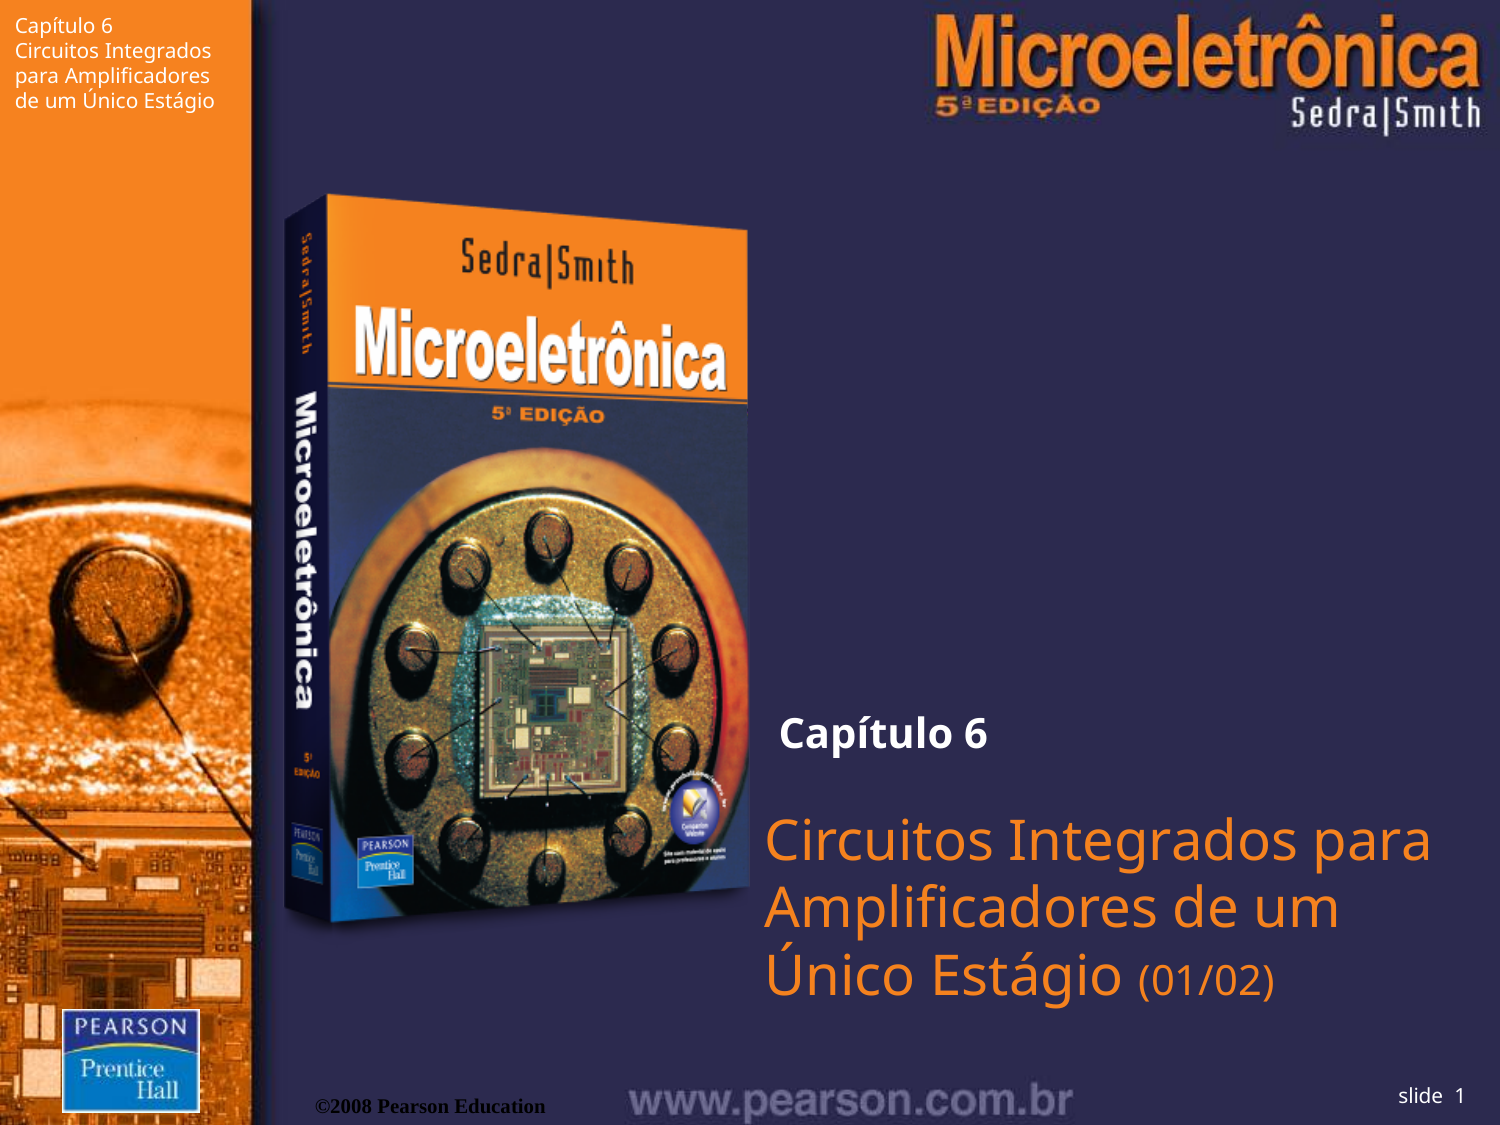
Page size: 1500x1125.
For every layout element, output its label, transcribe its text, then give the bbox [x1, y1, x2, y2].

picture [0, 0, 1500, 1125]
text_box Capítulo 6 [784, 699, 1004, 765]
text_box Circuitos Integrados para Amplificadores de um Único Estágio (01/02) [750, 825, 1463, 986]
